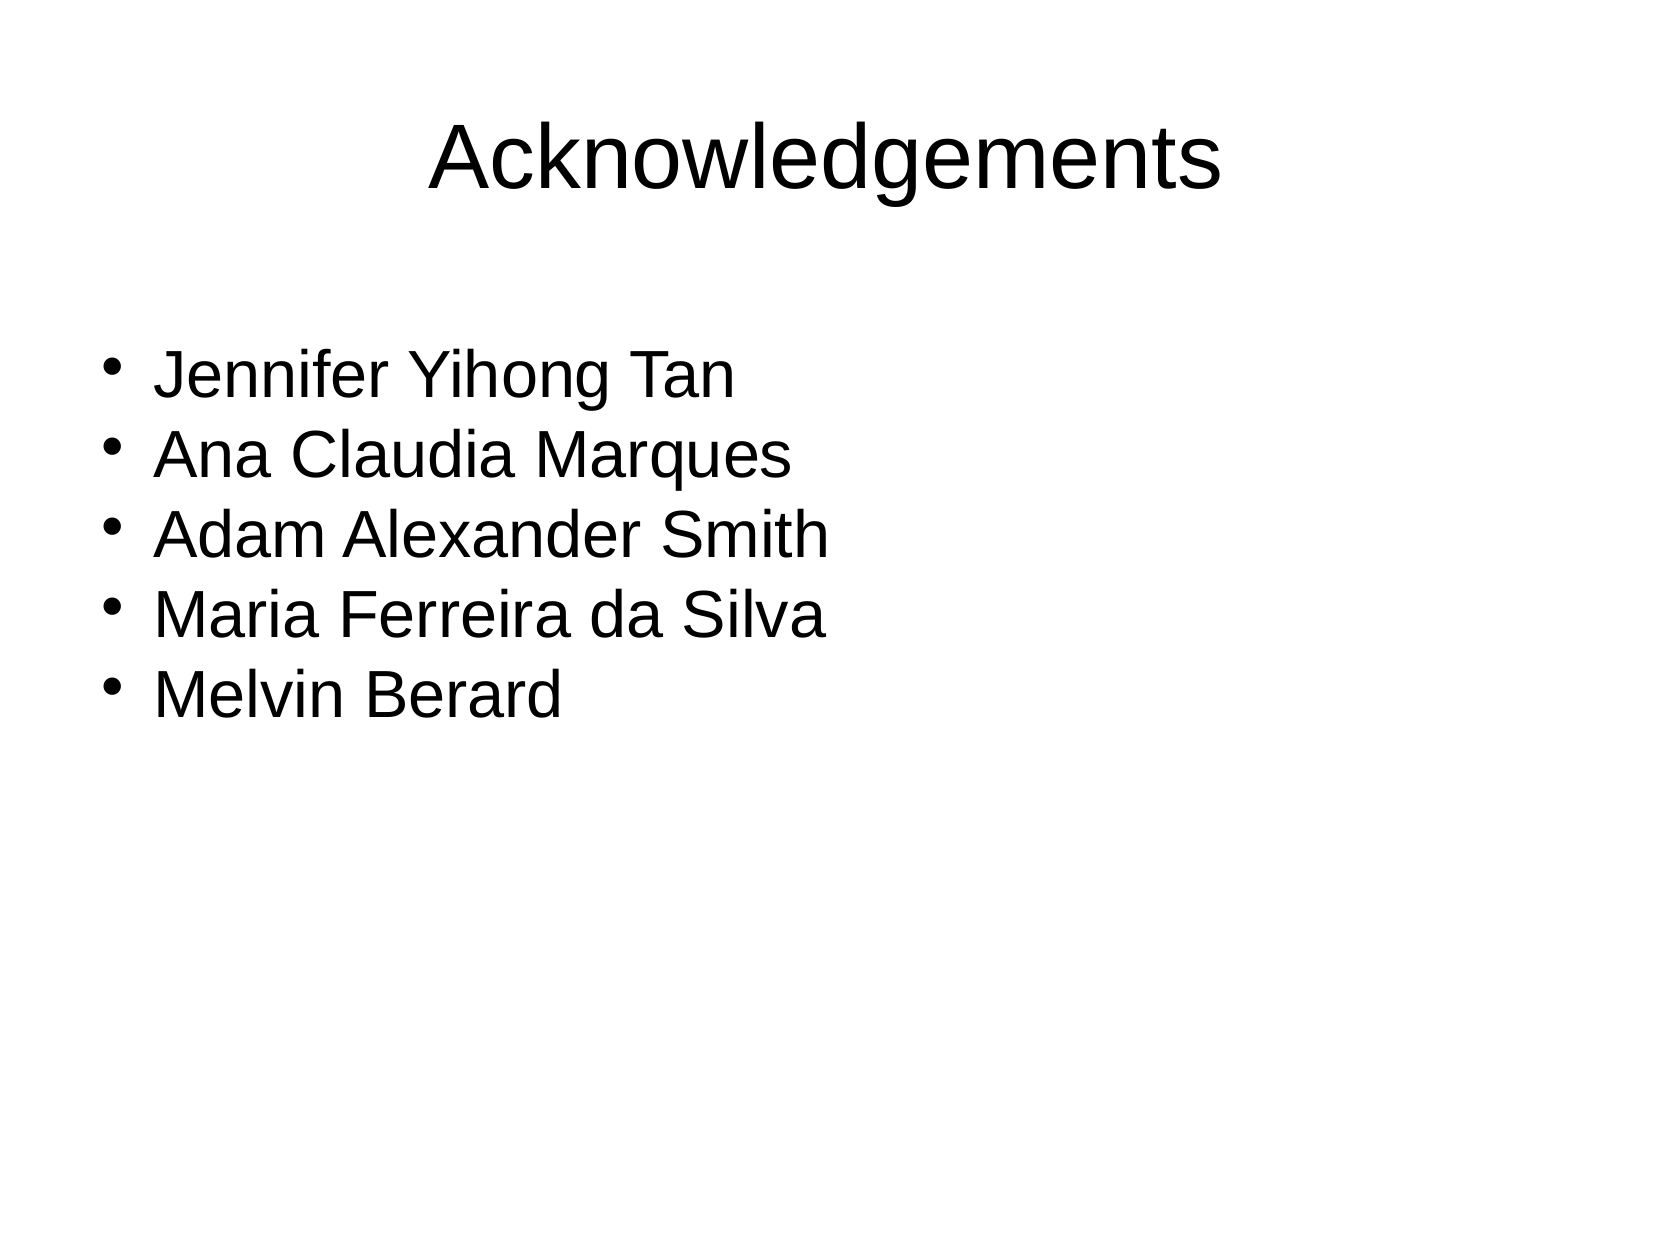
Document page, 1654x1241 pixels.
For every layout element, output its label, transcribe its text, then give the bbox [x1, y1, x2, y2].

text_box Jennifer Yihong Tan Ana Claudia Marques Adam Alexander Smith Maria Ferreira da Silva Melvin Berard [82, 330, 1570, 1049]
text_box Acknowledgements [82, 49, 1570, 256]
